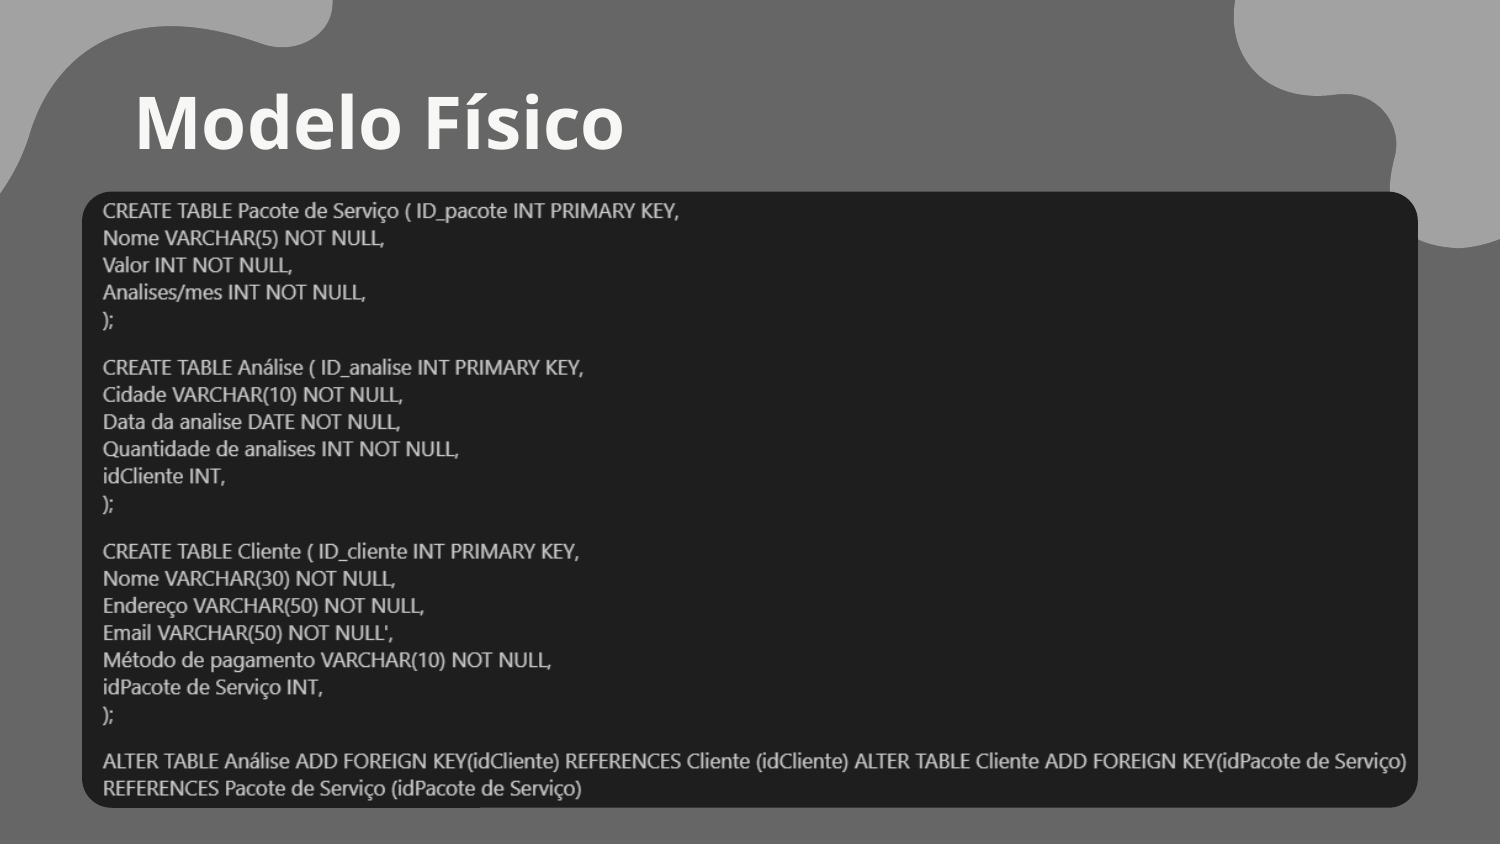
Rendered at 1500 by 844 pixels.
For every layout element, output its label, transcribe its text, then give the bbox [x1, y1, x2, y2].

title Modelo Físico [118, 72, 1382, 167]
picture [81, 191, 1419, 808]
